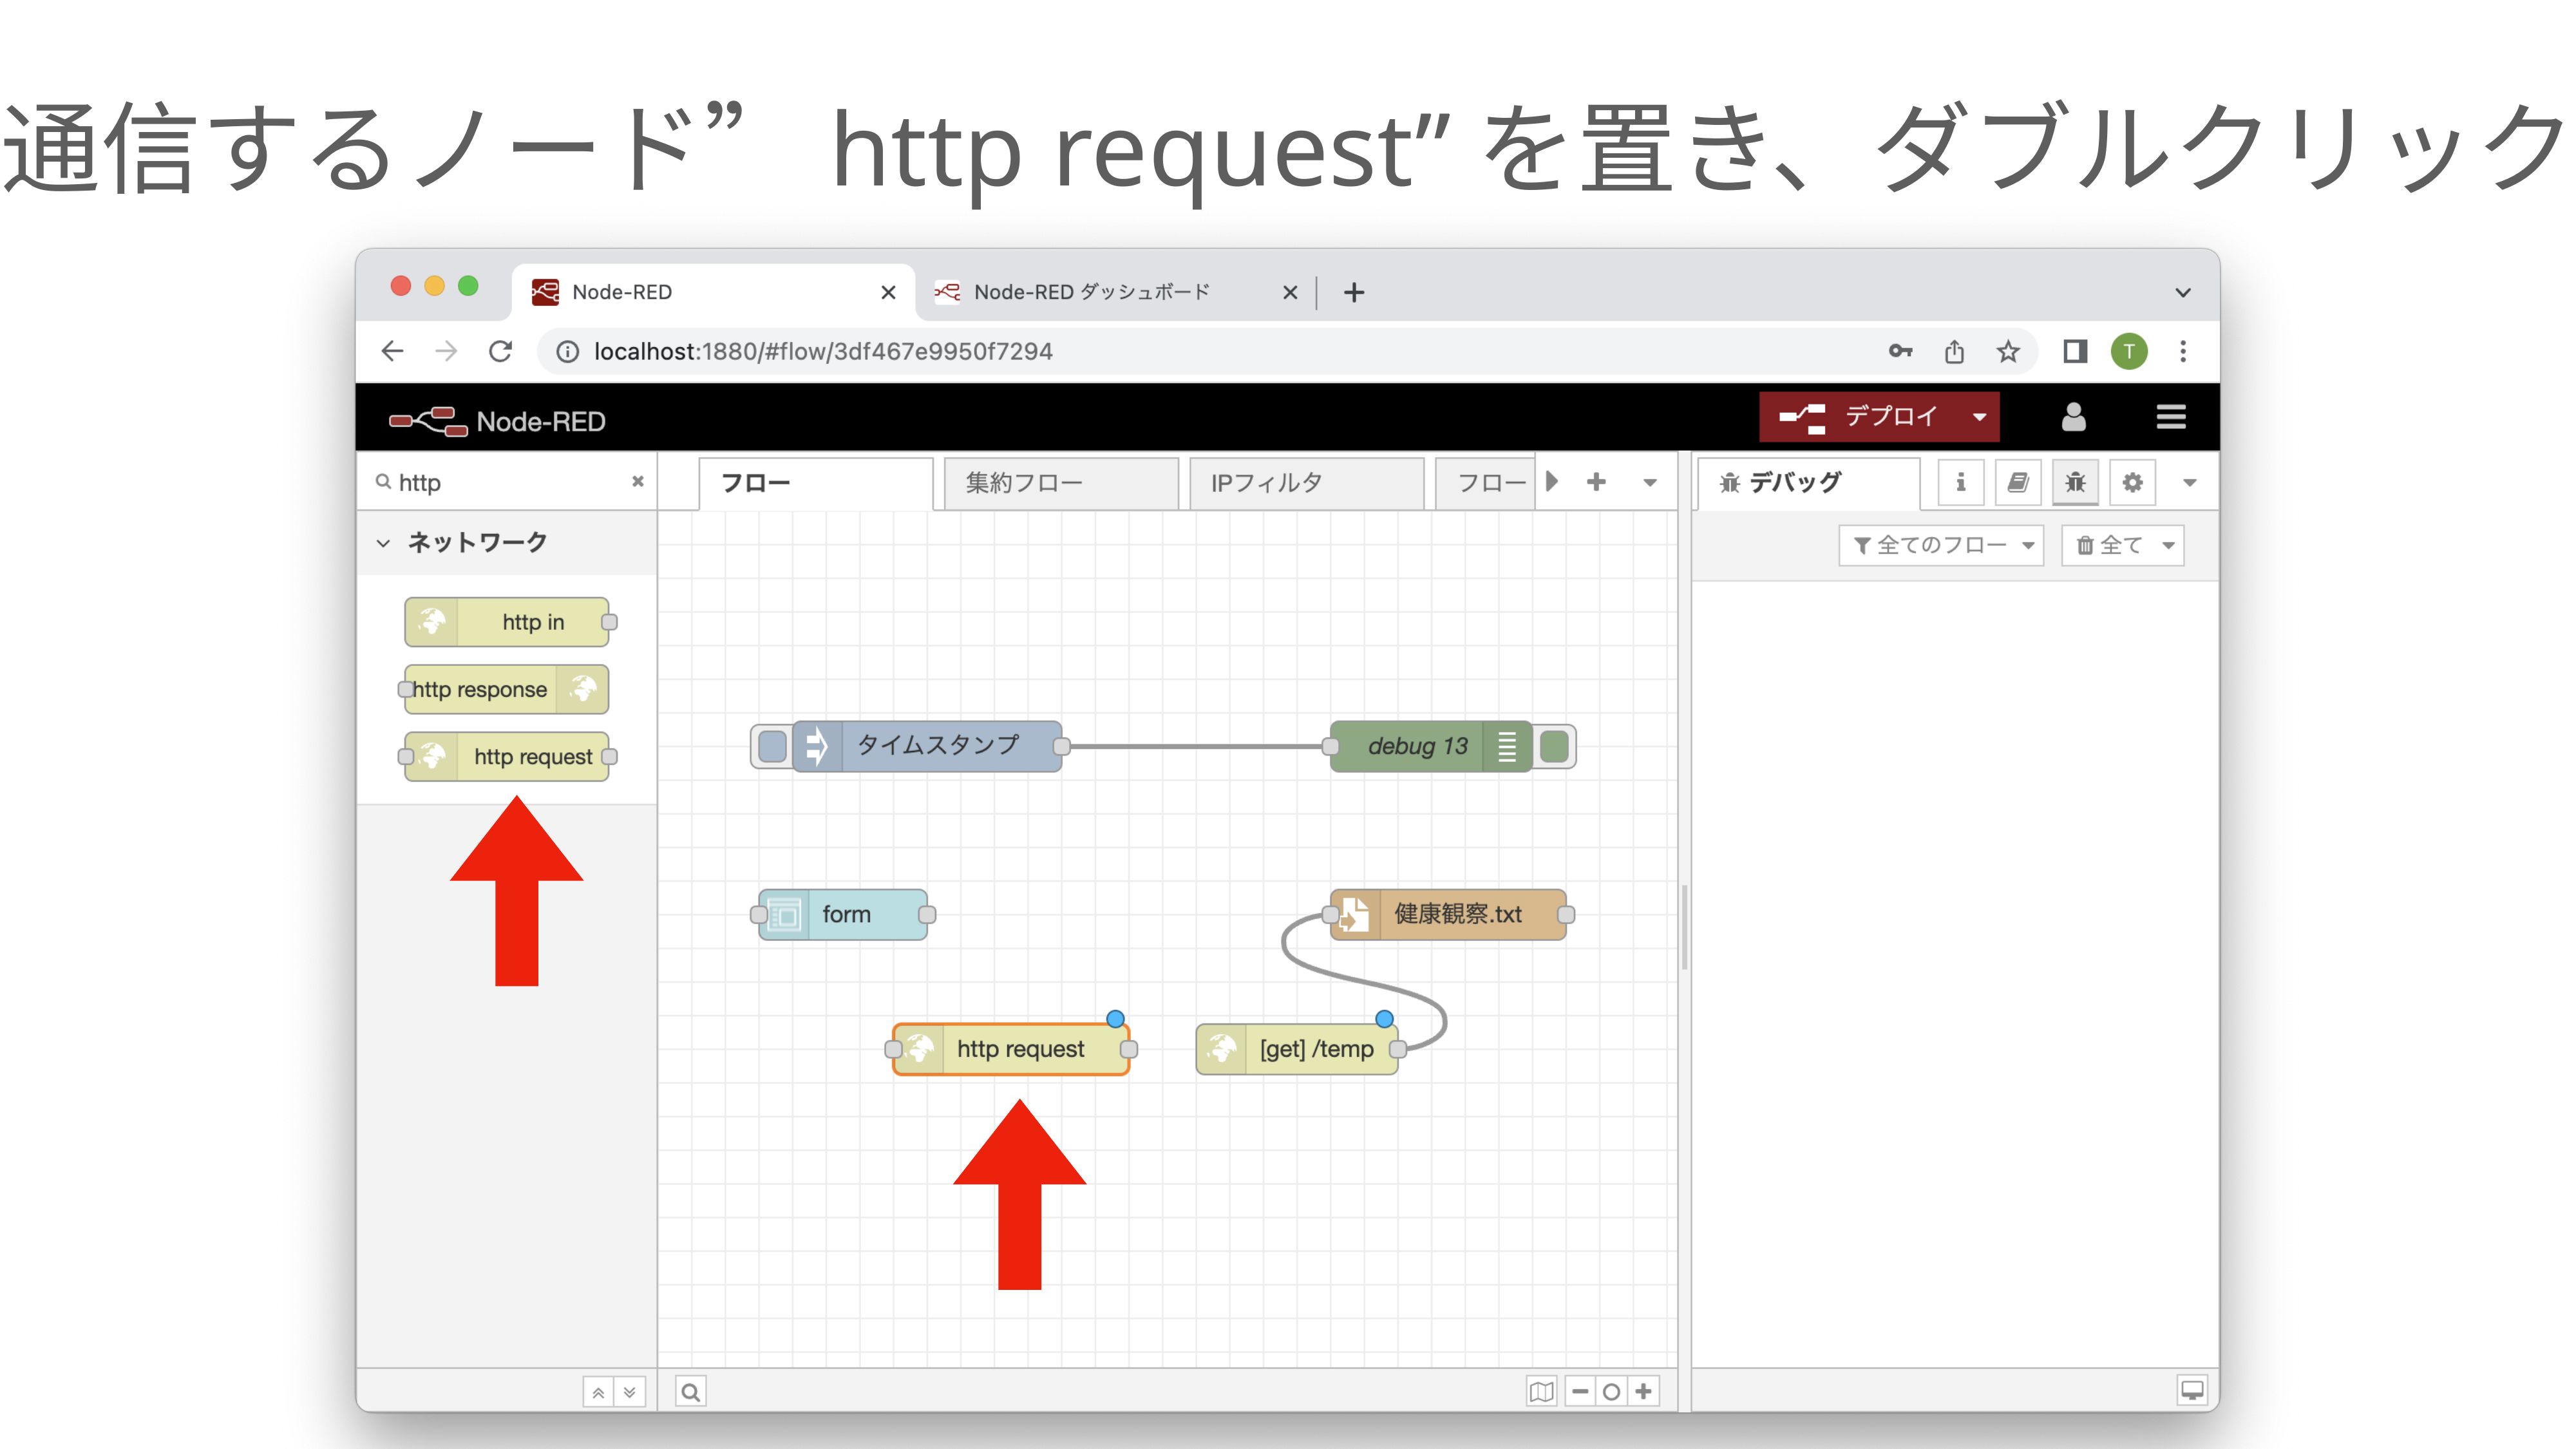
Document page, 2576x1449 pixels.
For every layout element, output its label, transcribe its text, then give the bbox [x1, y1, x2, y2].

text_box 通信するノード”http request”を置き、ダブルクリック [0, 80, 2576, 212]
picture [261, 185, 2315, 1449]
